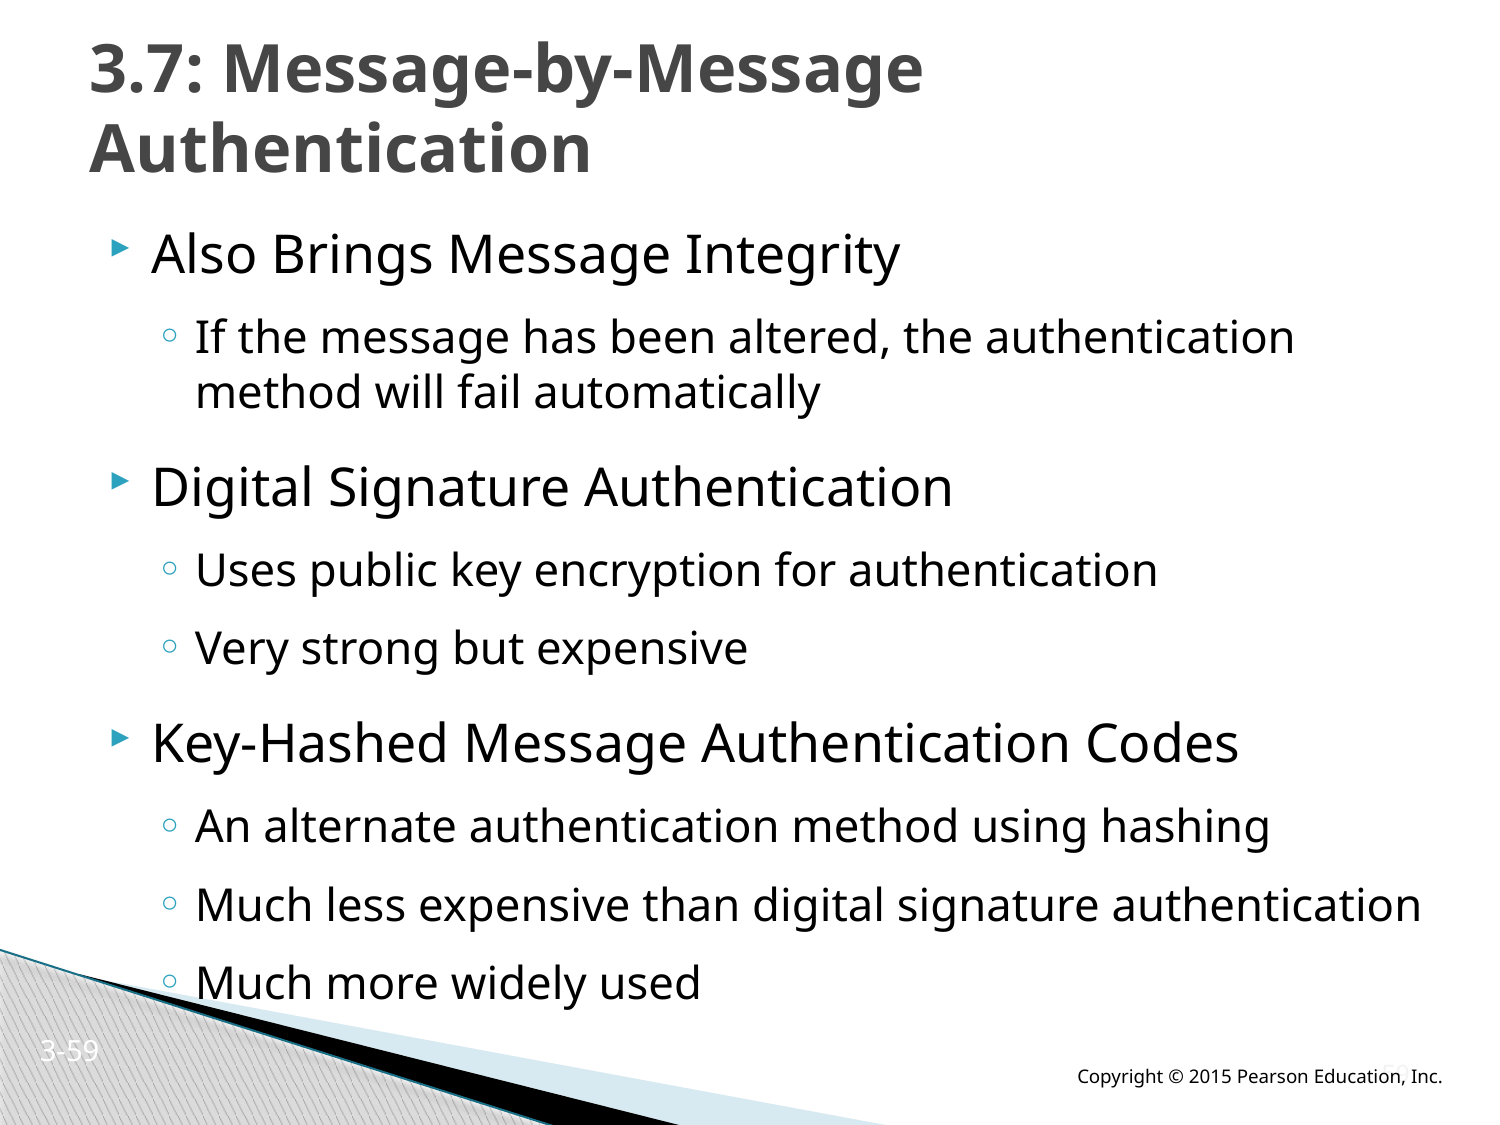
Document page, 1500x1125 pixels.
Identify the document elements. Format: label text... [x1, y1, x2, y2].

list Also Brings Message Integrity If the message has been altered, the authentication method will fail automatically Digital Signature Authentication Uses public key encryption for authentication Very strong but expensive Key-Hashed Message Authentication Codes An alternate authentication method using hashing Much less expensive than digital signature authentication Much more widely used [75, 212, 1463, 1025]
title 3.7: Message-by-Message Authentication [75, 24, 1425, 188]
slide_number 3-58 [24, 1025, 200, 1088]
